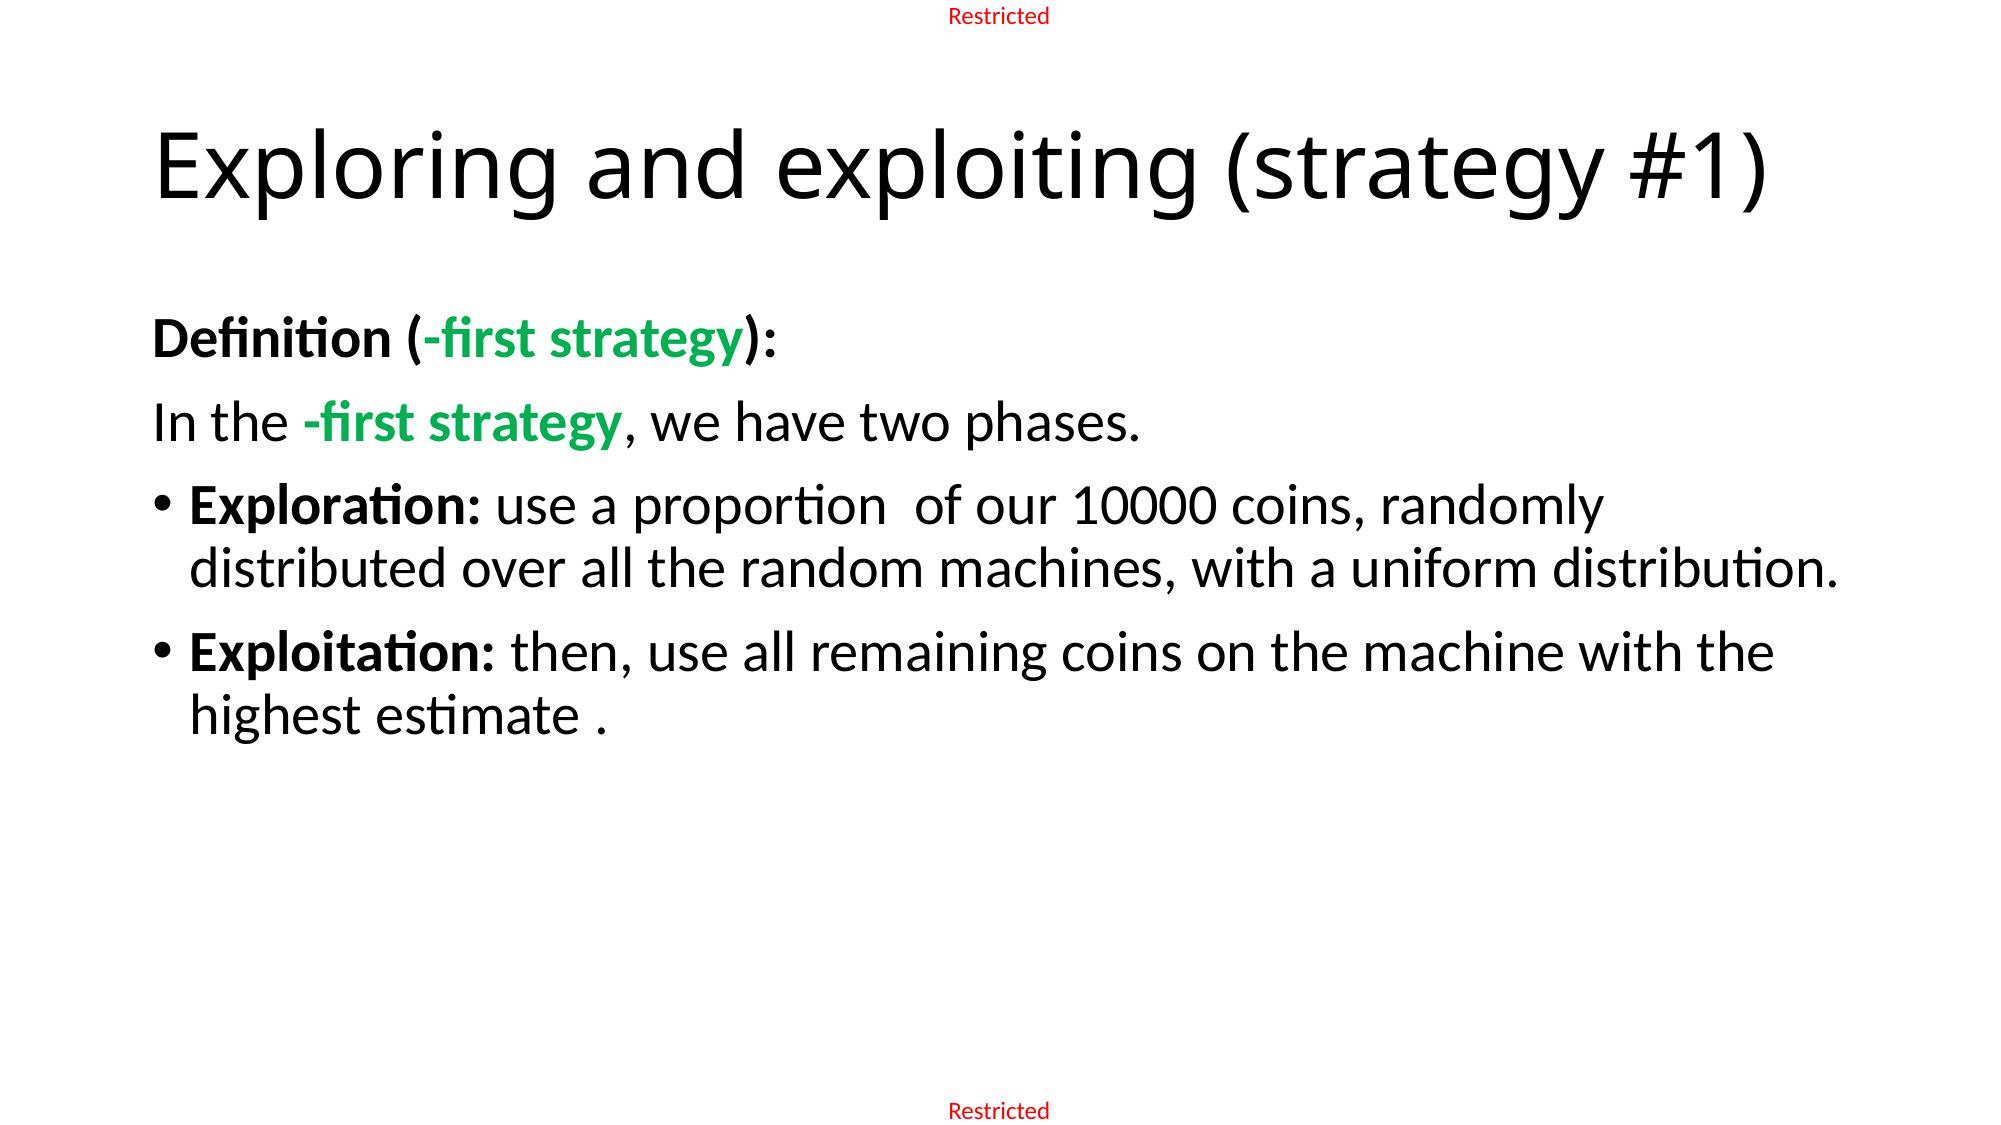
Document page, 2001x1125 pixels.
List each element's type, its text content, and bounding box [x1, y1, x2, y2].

title Exploring and exploiting (strategy #1) [137, 59, 1863, 278]
